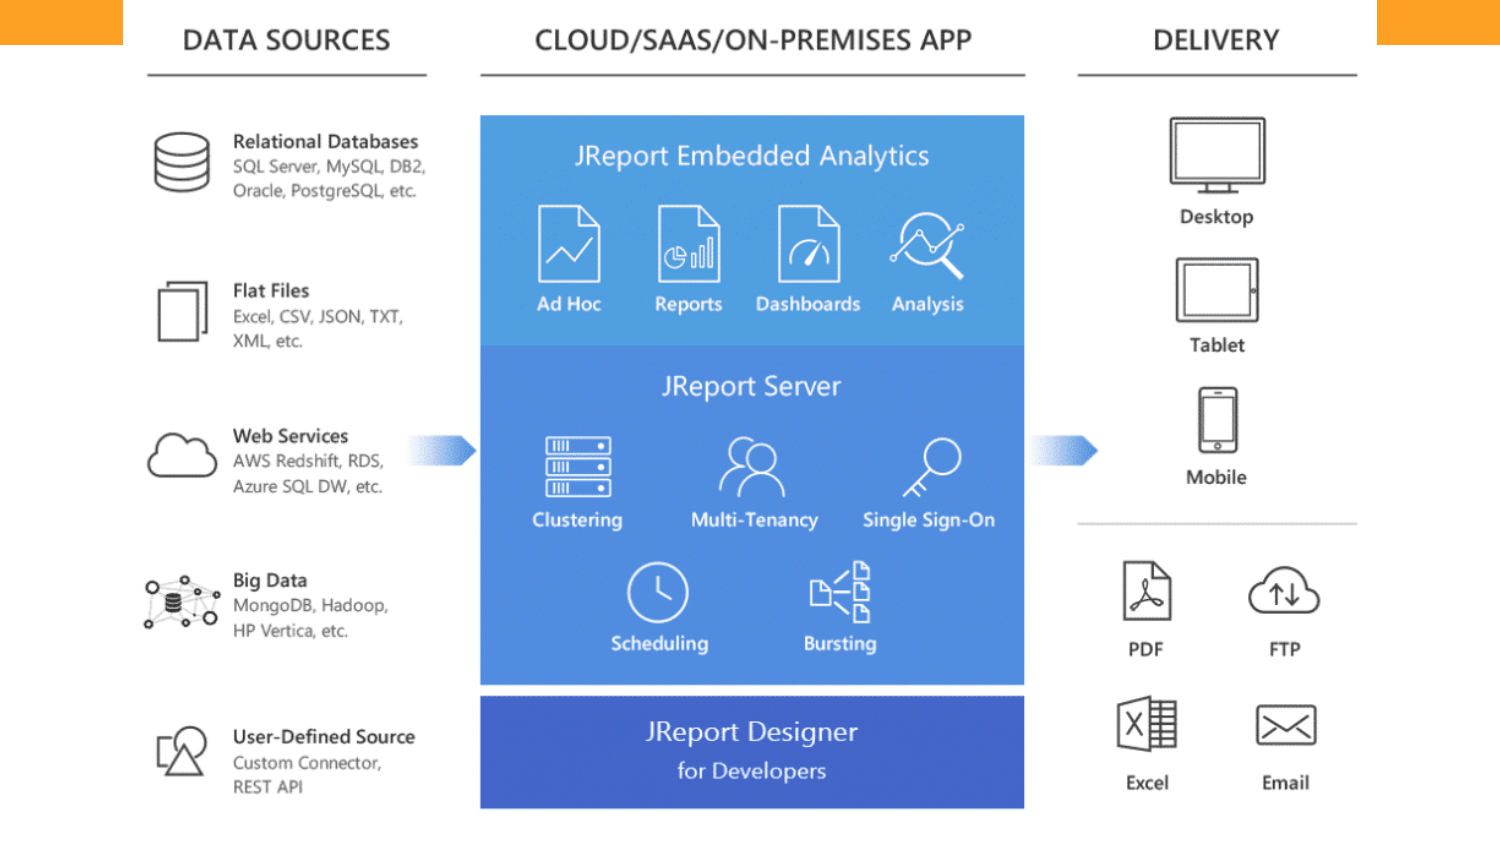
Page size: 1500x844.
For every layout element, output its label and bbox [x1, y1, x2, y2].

list [123, 0, 1377, 844]
